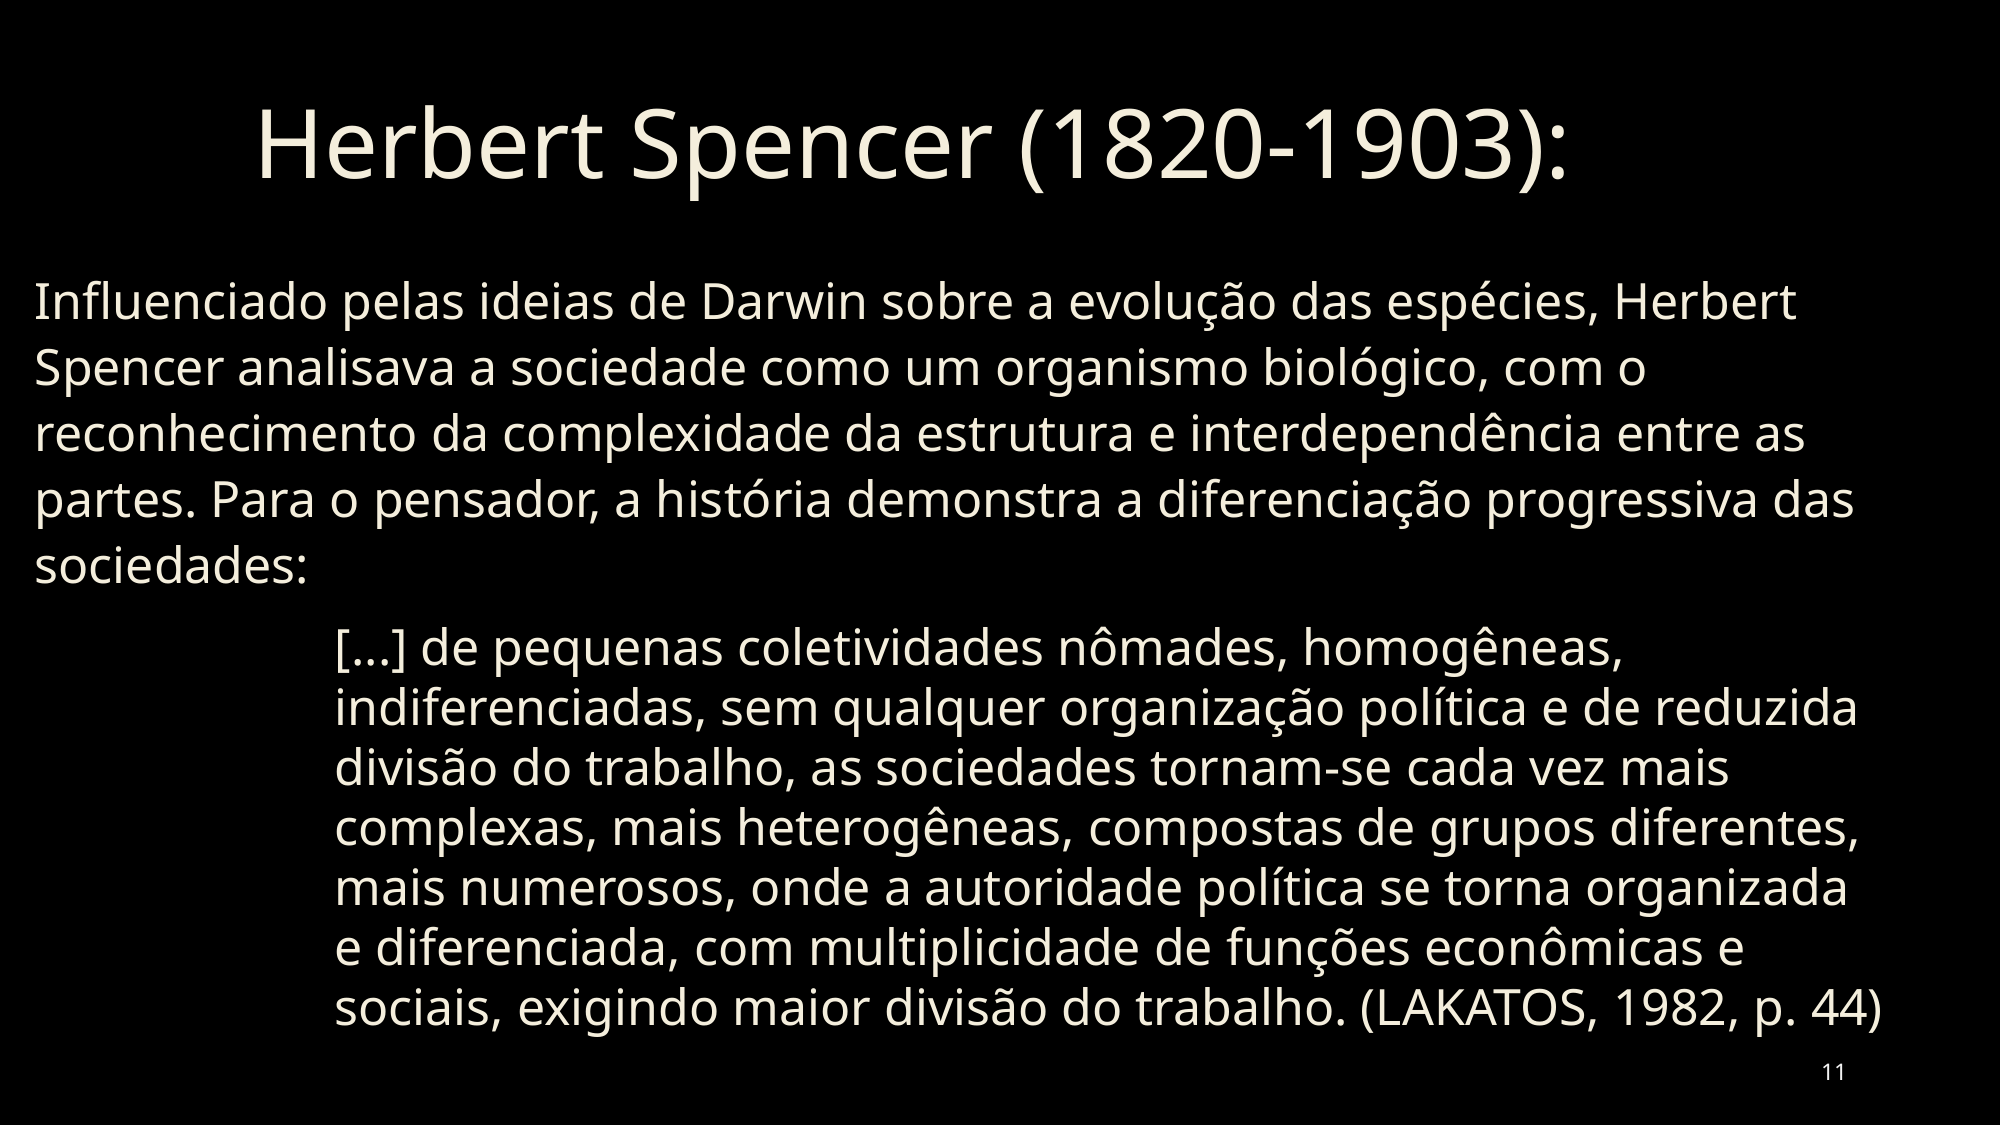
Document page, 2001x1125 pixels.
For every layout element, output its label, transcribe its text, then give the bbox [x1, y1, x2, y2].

title Herbert Spencer (1820-1903): [137, 59, 1687, 237]
list Influenciado pelas ideias de Darwin sobre a evolução das espécies, Herbert Spencer analisava a sociedade como um organismo biológico, com o reconhecimento da complexidade da estrutura e interdependência entre as partes. Para o pensador, a história demonstra a diferenciação progressiva das sociedades: [...] de pequenas coletividades nômades, homogêneas, indiferenciadas, sem qualquer organização política e de reduzida divisão do trabalho, as sociedades tornam-se cada vez mais complexas, mais heterogêneas, compostas de grupos diferentes, mais numerosos, onde a autoridade política se torna organizada e diferenciada, com multiplicidade de funções econômicas e sociais, exigindo maior divisão do trabalho. (LAKATOS, 1982, p. 44) [19, 255, 1901, 1066]
slide_number 11 [1604, 1042, 1863, 1103]
